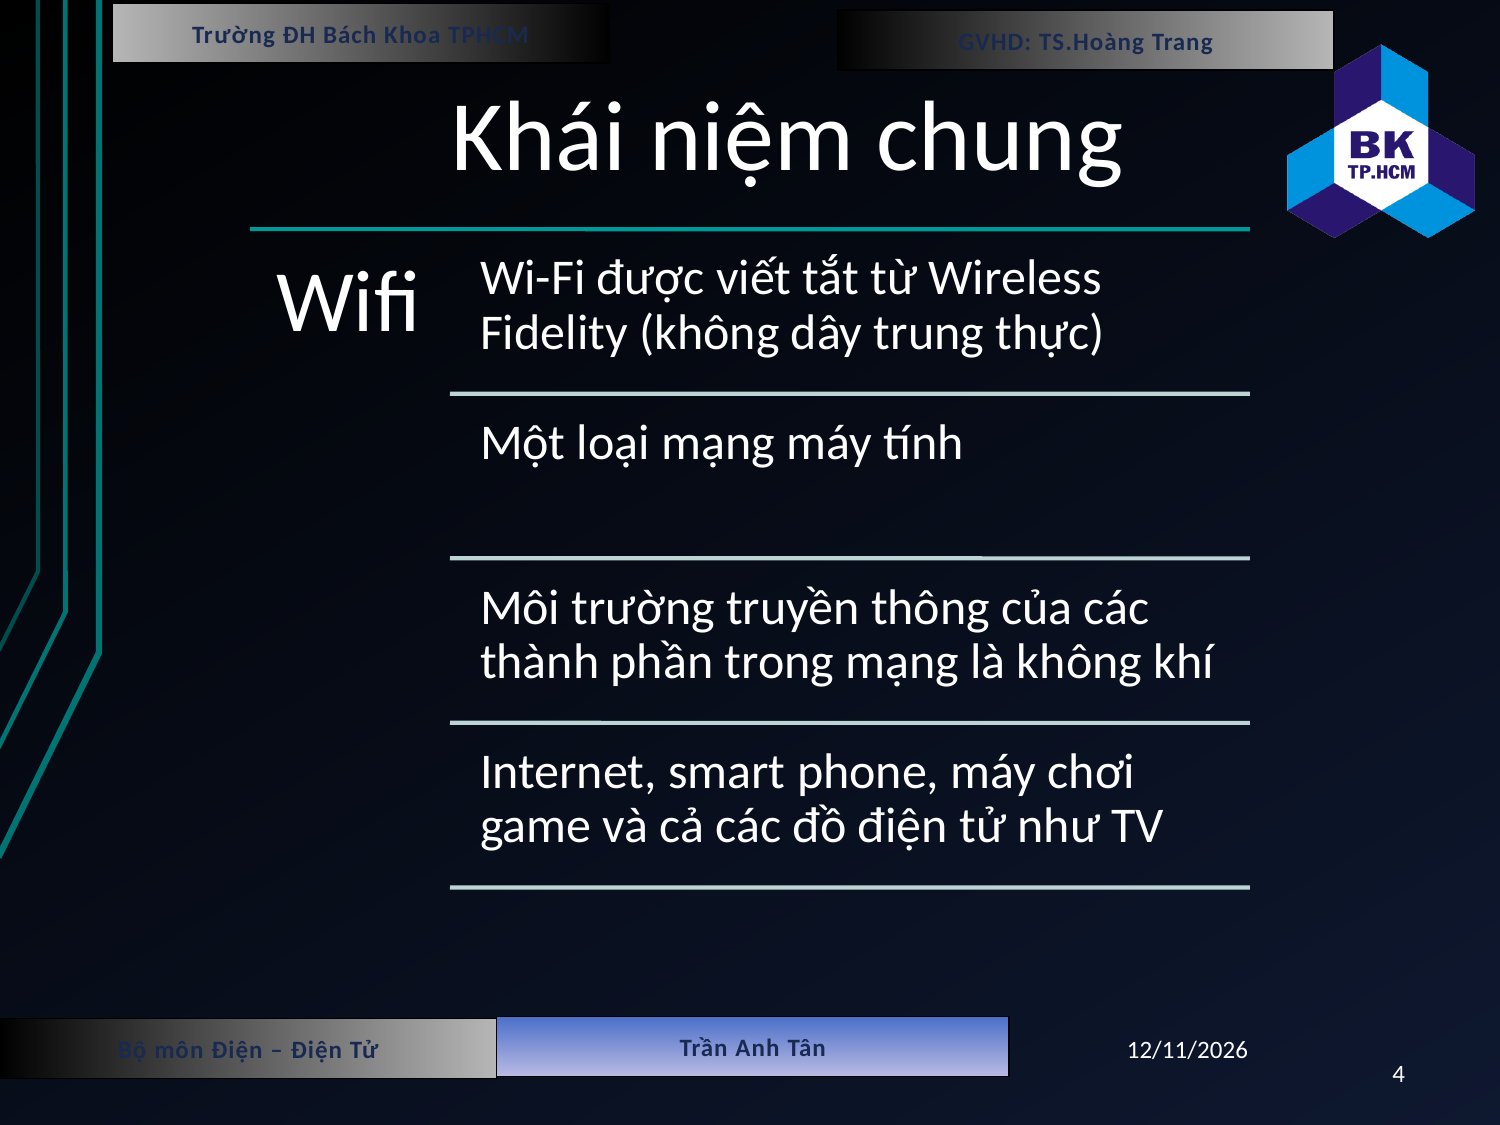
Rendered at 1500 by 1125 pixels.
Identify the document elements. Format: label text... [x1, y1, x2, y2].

text_box Trường ĐH Bách Khoa TPHCM [112, 3, 610, 64]
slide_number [1012, 1018, 1363, 1079]
text_box Bộ môn Điện – Điện Tử [0, 1018, 497, 1079]
title Khái niệm chung [150, 45, 1284, 200]
footer Trần Anh Tân [496, 1016, 1010, 1077]
picture [1287, 44, 1476, 238]
text_box GVHD: TS.Hoàng Trang [837, 9, 1335, 71]
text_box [249, 228, 1251, 897]
slide_number 4 [1299, 1042, 1425, 1103]
